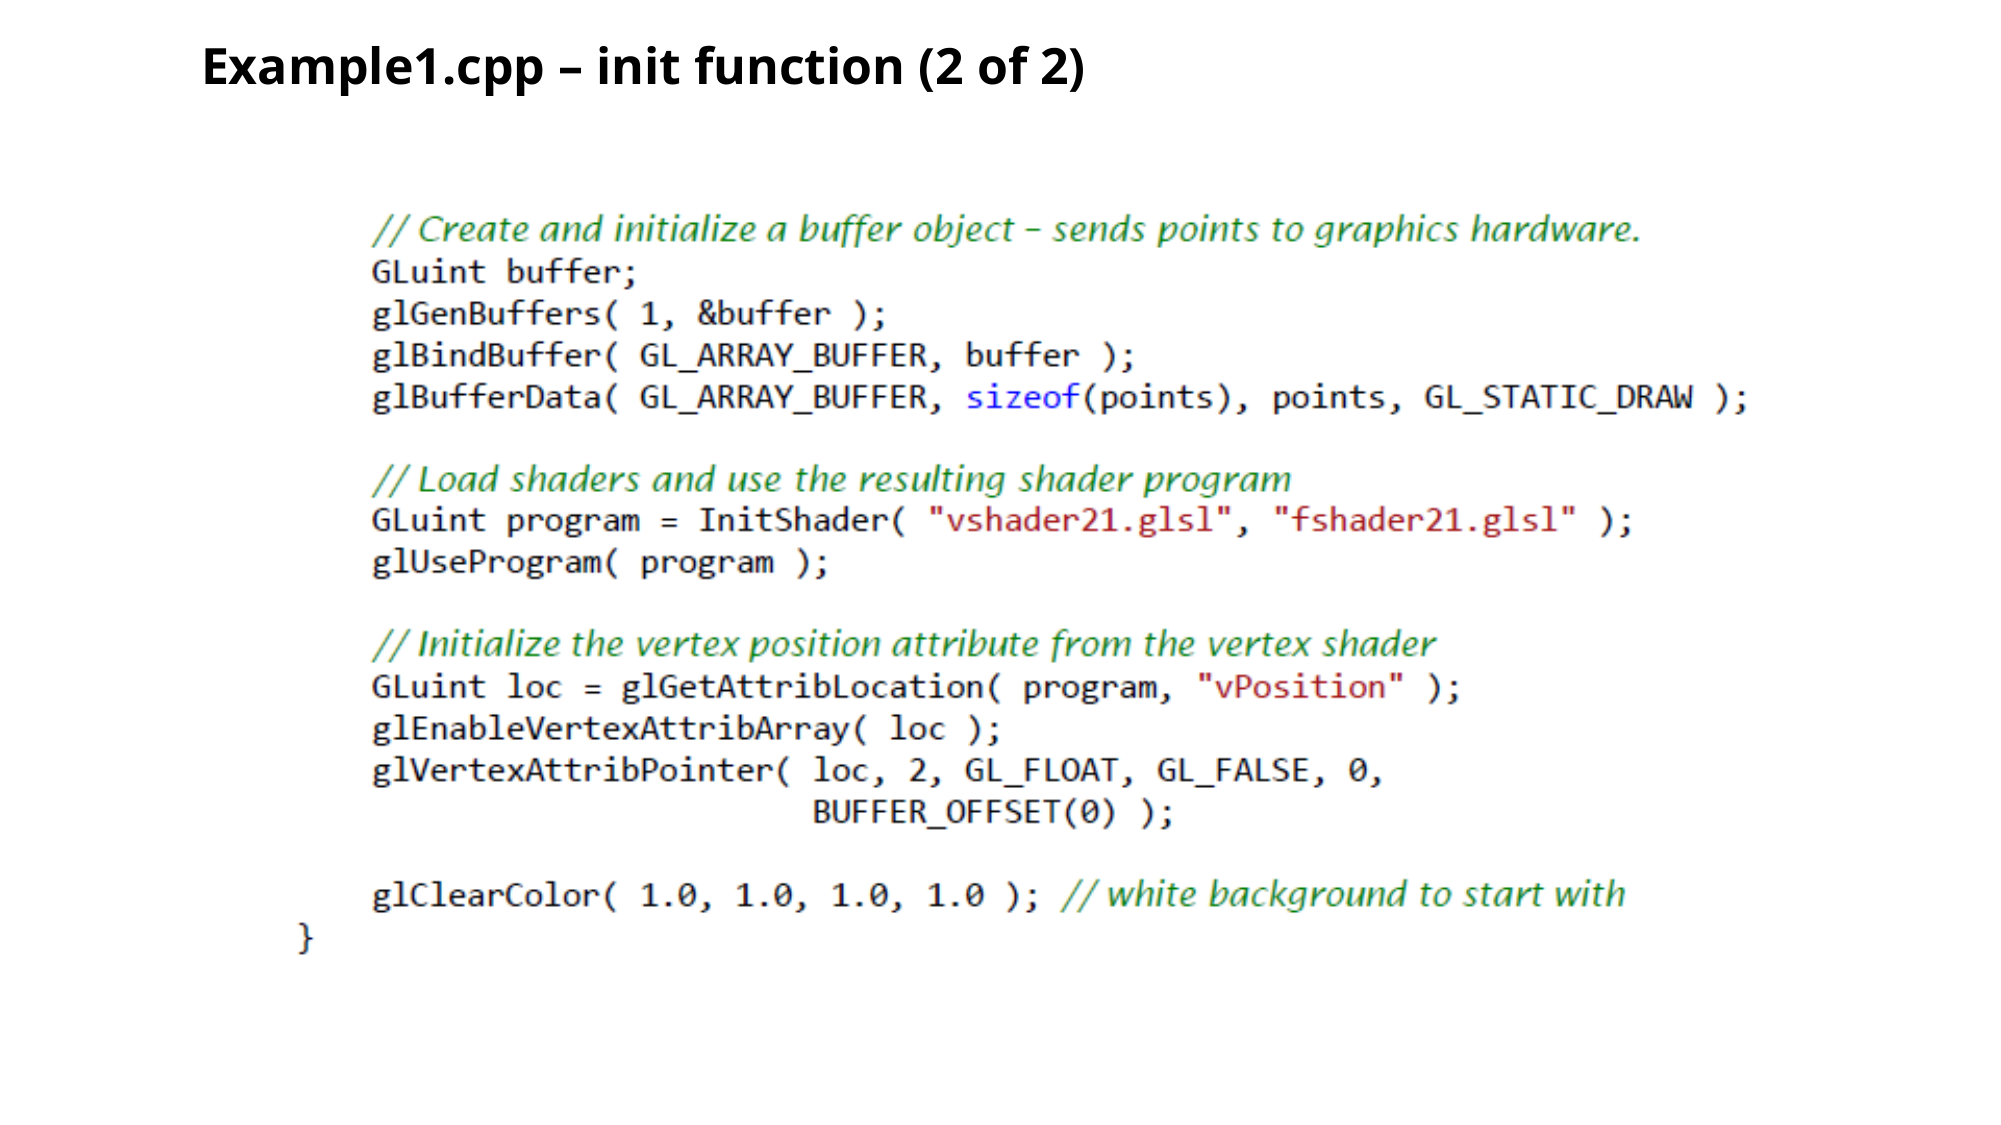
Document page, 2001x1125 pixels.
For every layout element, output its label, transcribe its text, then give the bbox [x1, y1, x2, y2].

text_box Example1.cpp – init function (2 of 2) [186, 26, 1101, 102]
picture [259, 168, 1804, 988]
